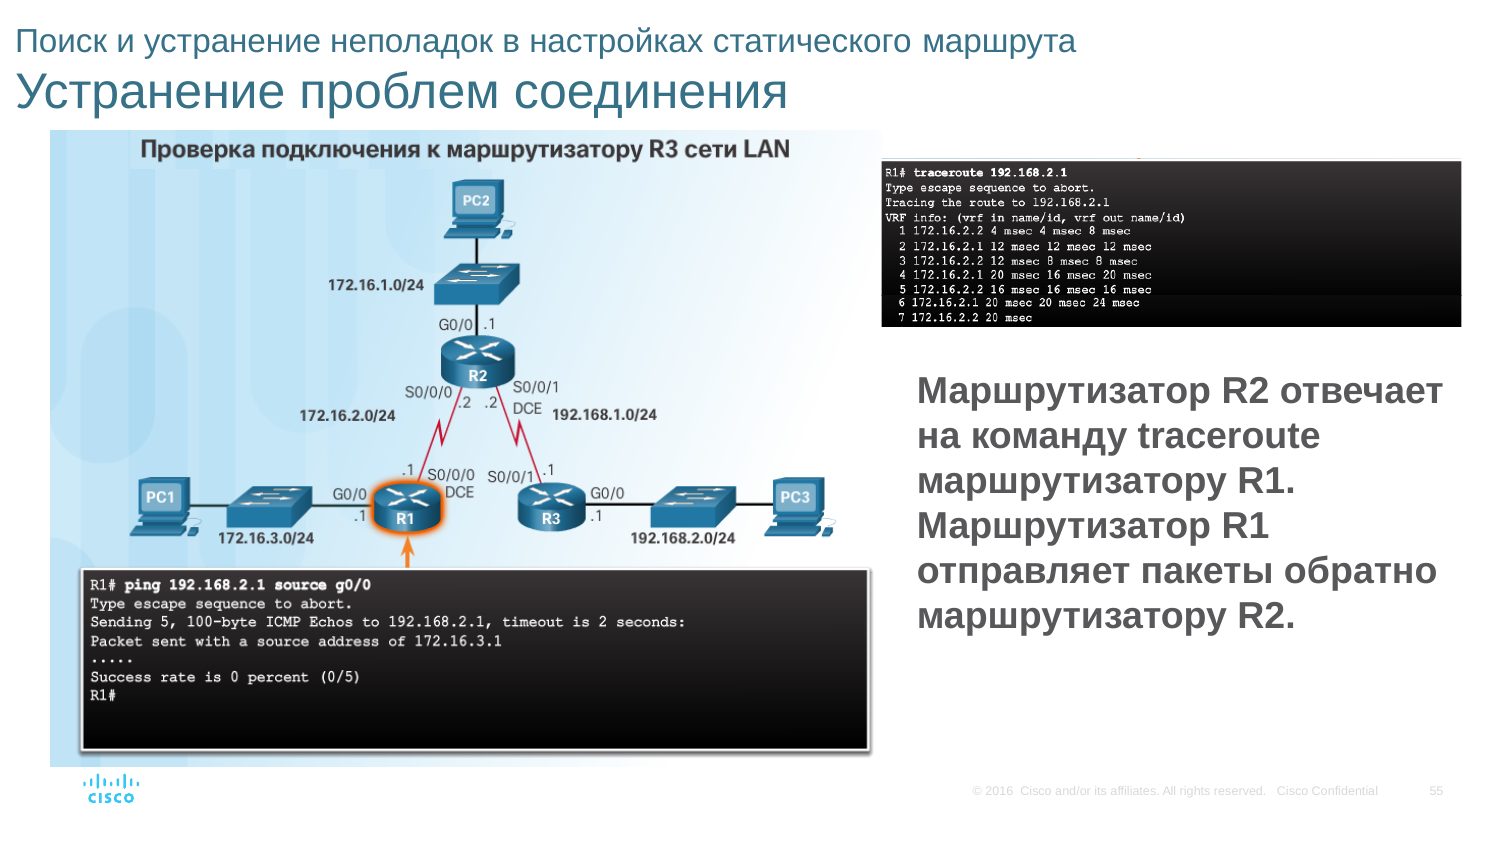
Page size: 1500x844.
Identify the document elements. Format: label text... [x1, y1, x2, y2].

picture [49, 130, 1462, 767]
title Поиск и устранение неполадок в настройках статического маршрута Устранение проблем соединения [0, 6, 1500, 131]
text_box Маршрутизатор R2 отвечает на команду traceroute маршрутизатору R1. Маршрутизатор R1 отправляет пакеты обратно маршрутизатору R2. [902, 358, 1462, 643]
